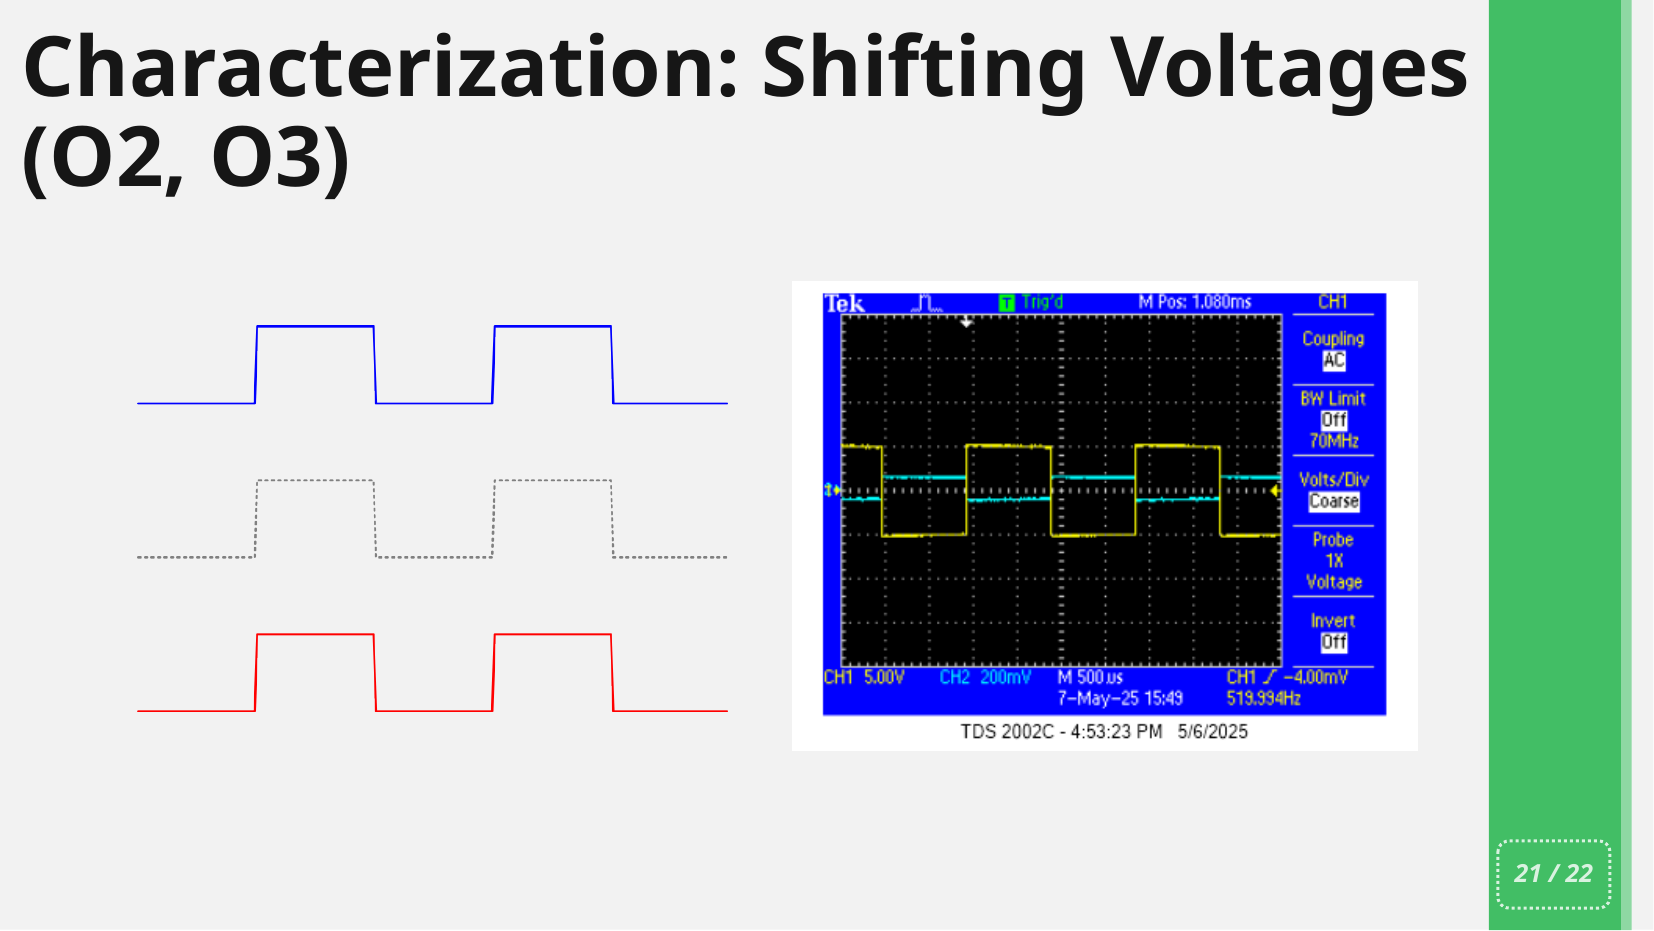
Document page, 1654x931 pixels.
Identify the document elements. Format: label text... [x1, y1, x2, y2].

title Characterization: Shifting Voltages (O2, O3) [21, 37, 1479, 193]
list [792, 281, 1418, 751]
picture [137, 325, 728, 712]
